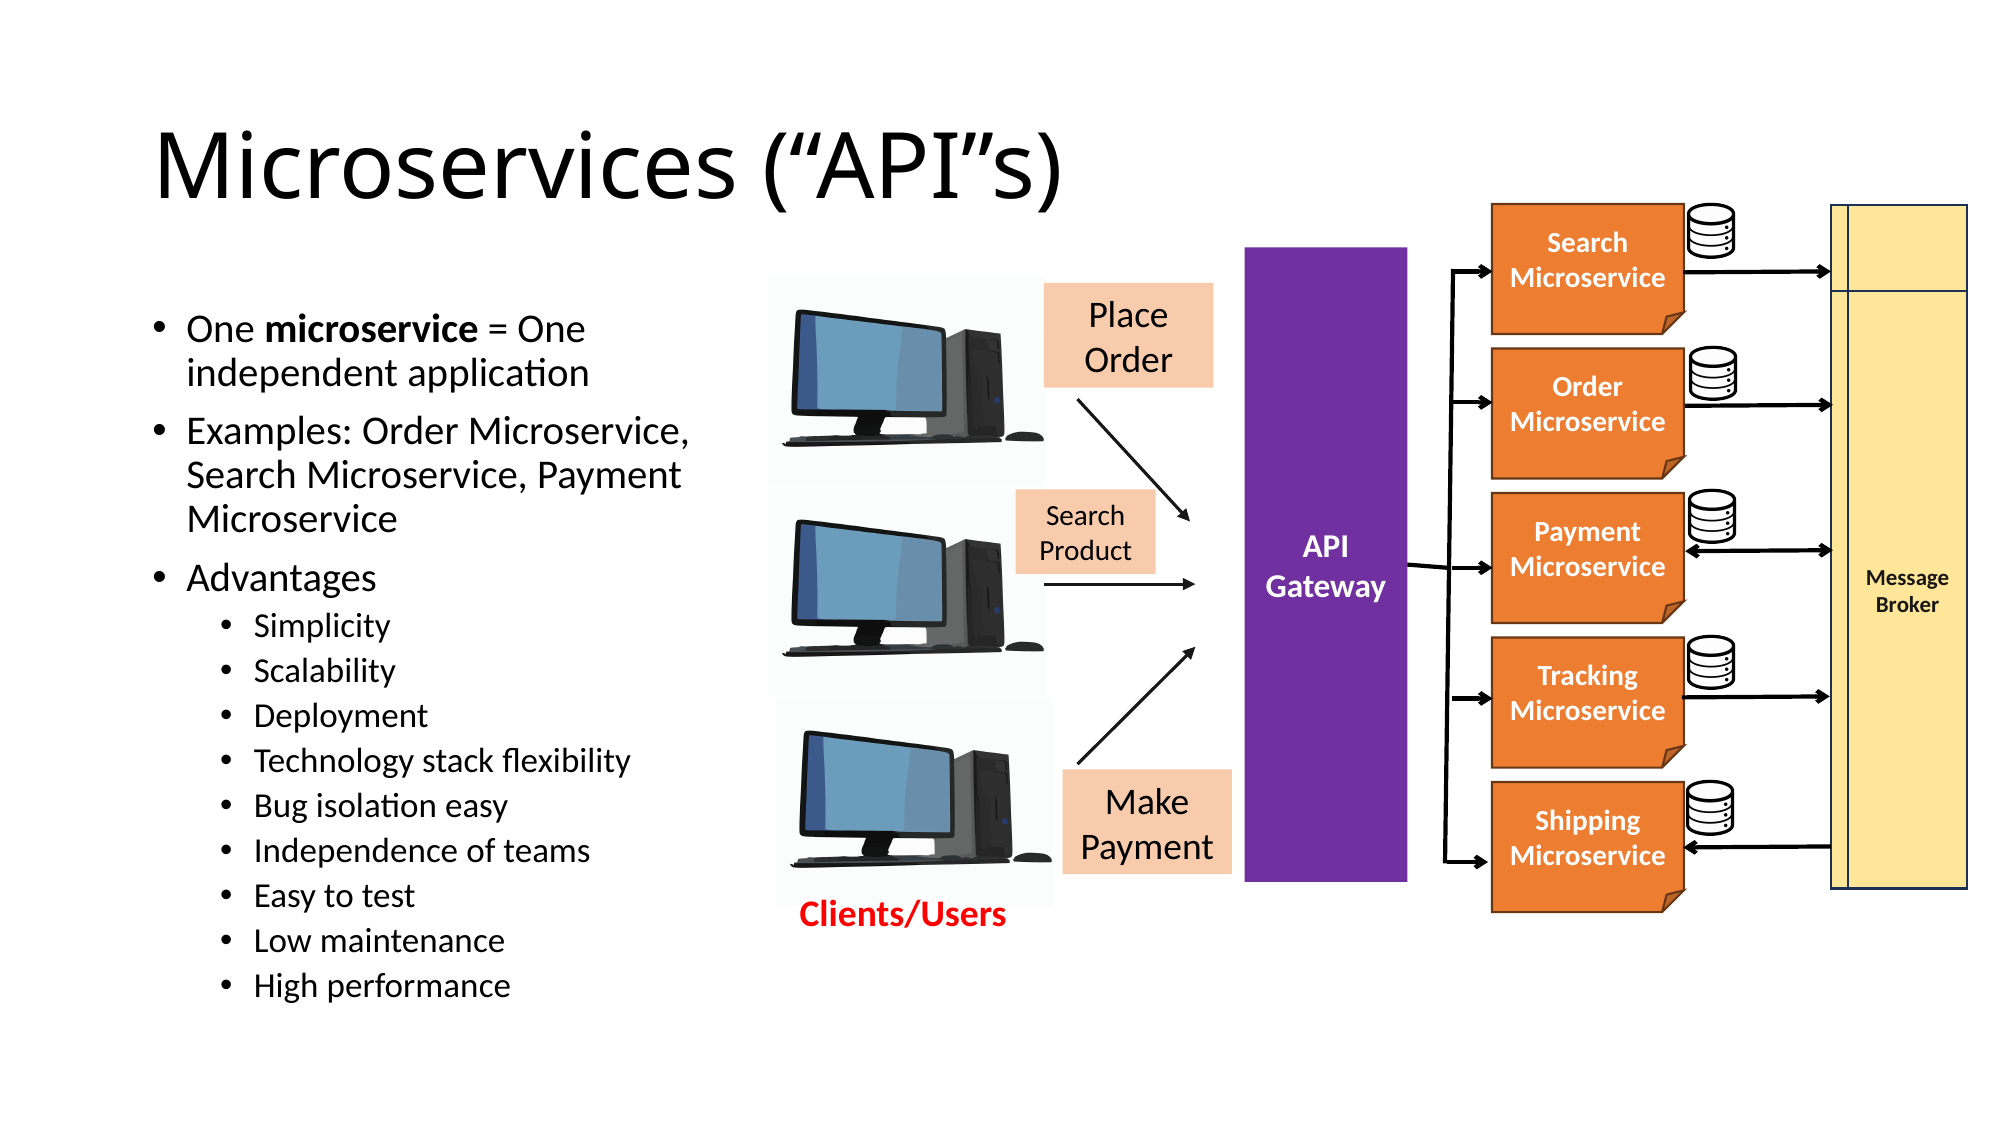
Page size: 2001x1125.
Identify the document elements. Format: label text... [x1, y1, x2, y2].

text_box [1444, 268, 1453, 864]
picture [768, 277, 1045, 485]
picture [1683, 200, 1739, 260]
text_box Shipping Microservice [1490, 780, 1688, 914]
list One microservice = One independent application Examples: Order Microservice, Search Microservice, Payment Microservice Advantages Simplicity Scalability Deployment Technology stack flexibility Bug isolation easy Independence of teams Easy to test Low maintenance High performance [137, 299, 777, 1014]
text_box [1077, 399, 1190, 522]
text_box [1077, 646, 1196, 765]
picture [776, 698, 1053, 906]
text_box Tracking Microservice [1490, 636, 1688, 769]
text_box Search Microservice [1490, 202, 1688, 336]
text_box Place Order [1045, 282, 1214, 388]
text_box Message Broker [1830, 204, 1968, 890]
title Microservices (“API”s) [137, 59, 1863, 278]
picture [1683, 632, 1739, 691]
text_box Make Payment [1062, 769, 1232, 875]
picture [1681, 777, 1738, 837]
text_box API Gateway [1244, 247, 1408, 882]
picture [1685, 343, 1741, 402]
text_box Clients/Users [747, 881, 1059, 942]
text_box Payment Microservice [1490, 491, 1688, 625]
text_box Search Product [1045, 489, 1156, 574]
picture [1683, 486, 1740, 545]
text_box Order Microservice [1490, 347, 1688, 480]
picture [768, 487, 1045, 695]
